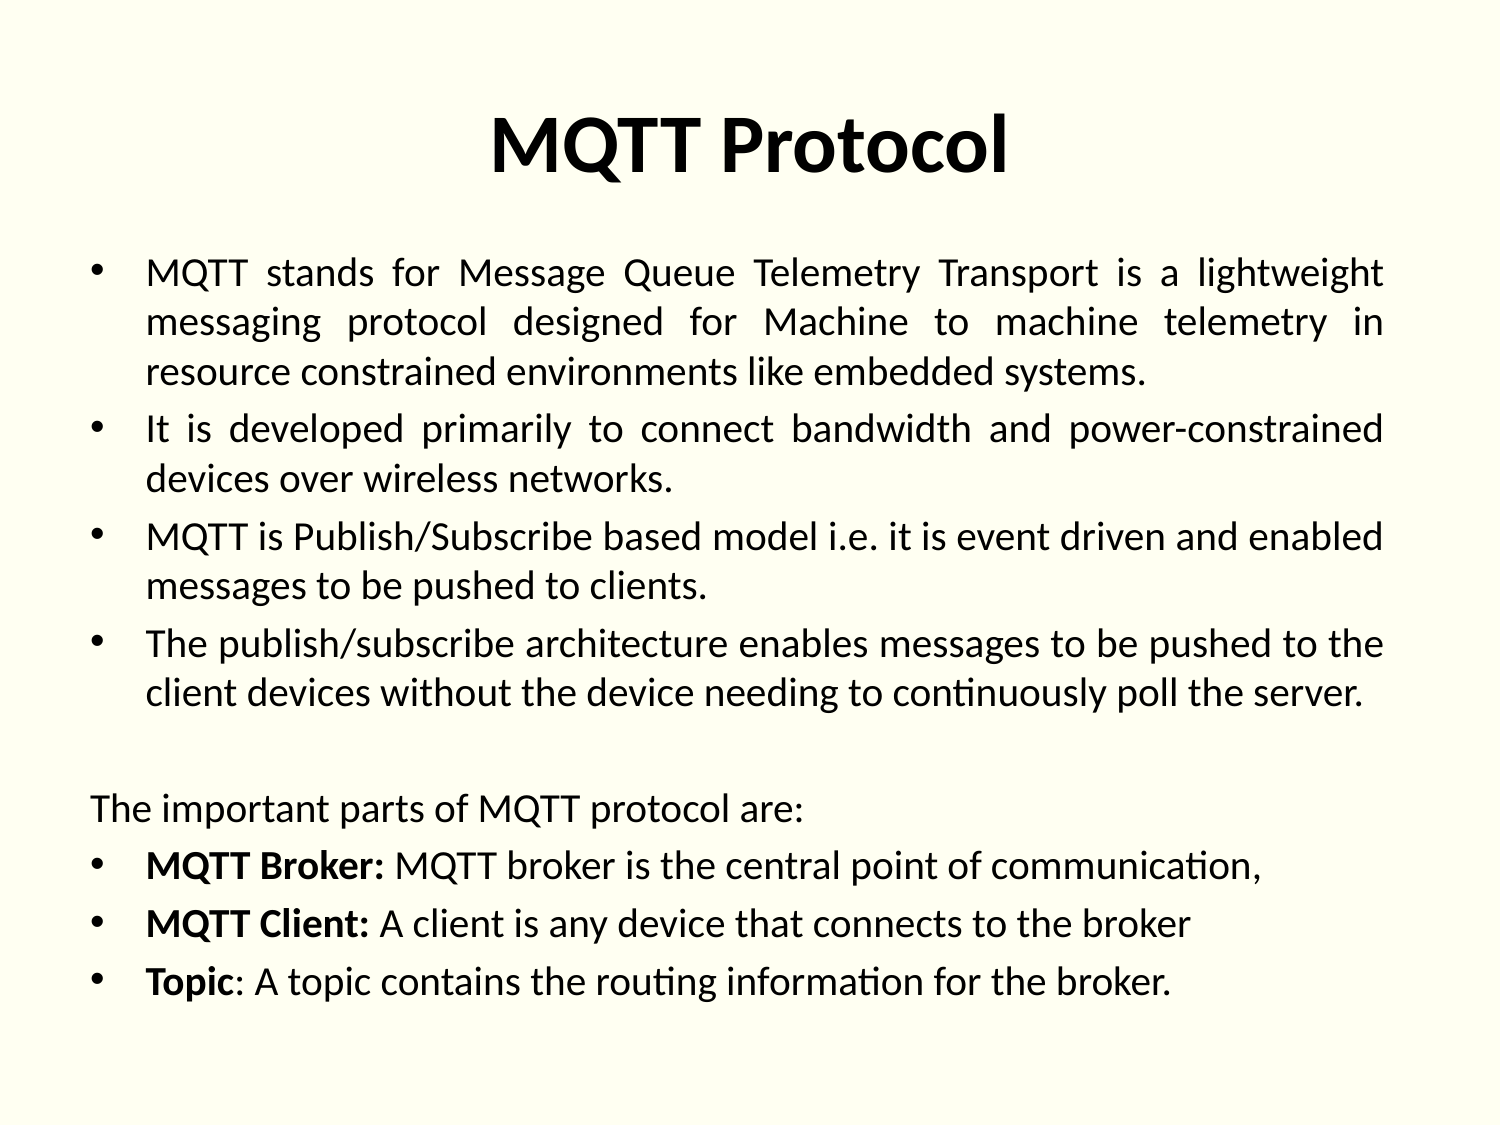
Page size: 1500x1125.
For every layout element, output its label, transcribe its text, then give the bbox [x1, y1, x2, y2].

list MQTT stands for Message Queue Telemetry Transport is a lightweight messaging protocol designed for Machine to machine telemetry in resource constrained environments like embedded systems. It is developed primarily to connect bandwidth and power-constrained devices over wireless networks. MQTT is Publish/Subscribe based model i.e. it is event driven and enabled messages to be pushed to clients. The publish/subscribe architecture enables messages to be pushed to the client devices without the device needing to continuously poll the server. The important parts of MQTT protocol are: MQTT Broker: MQTT broker is the central point of communication, MQTT Client: A client is any device that connects to the broker Topic: A topic contains the routing information for the broker. [75, 237, 1400, 1063]
title MQTT Protocol [75, 45, 1425, 233]
